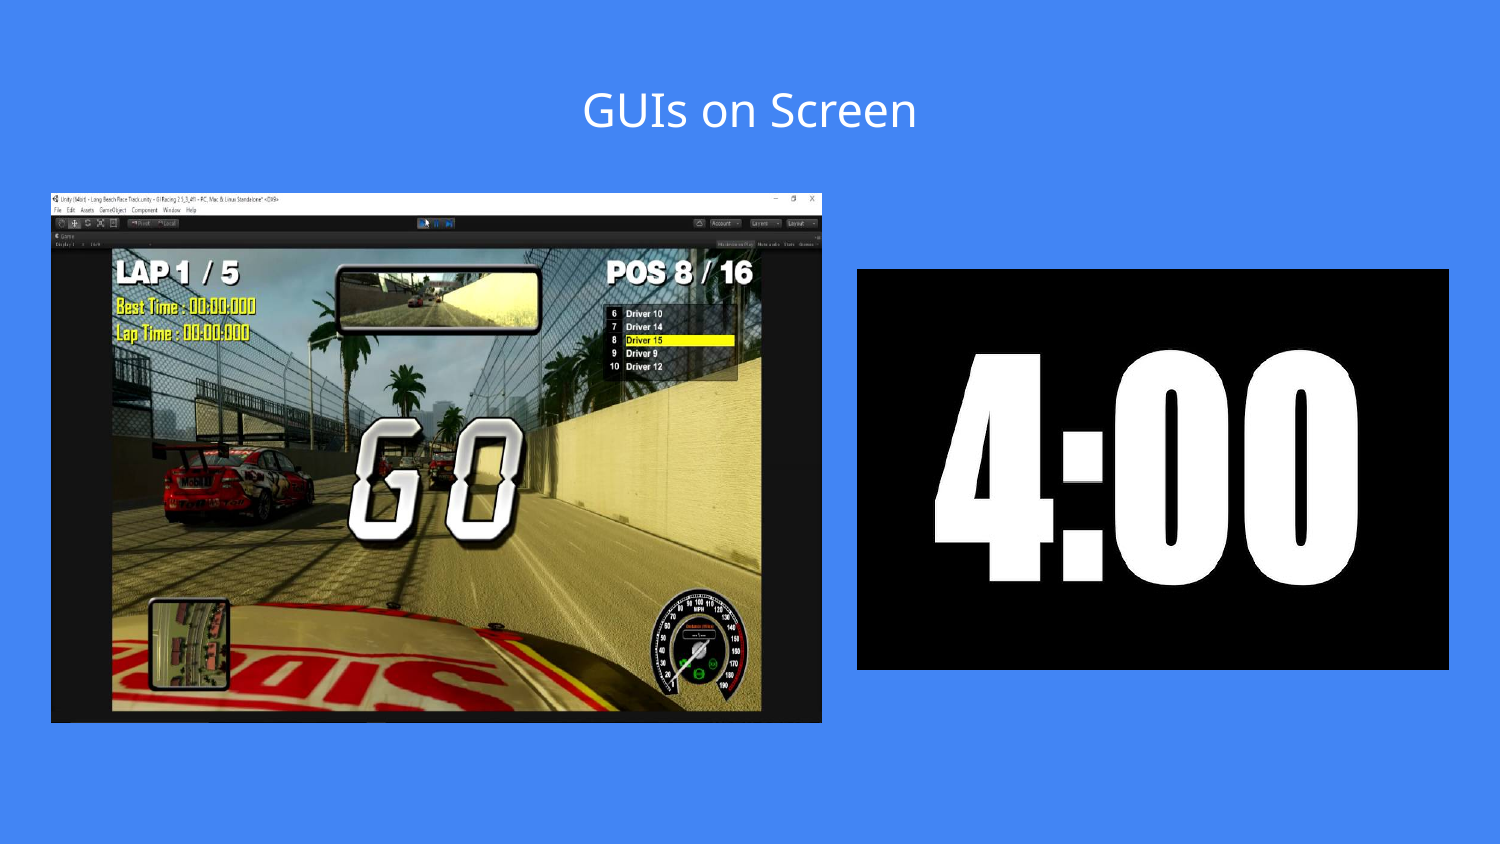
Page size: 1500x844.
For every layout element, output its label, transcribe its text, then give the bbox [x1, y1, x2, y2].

title GUIs on Screen [51, 62, 1449, 156]
picture [857, 268, 1450, 670]
picture [50, 193, 823, 723]
